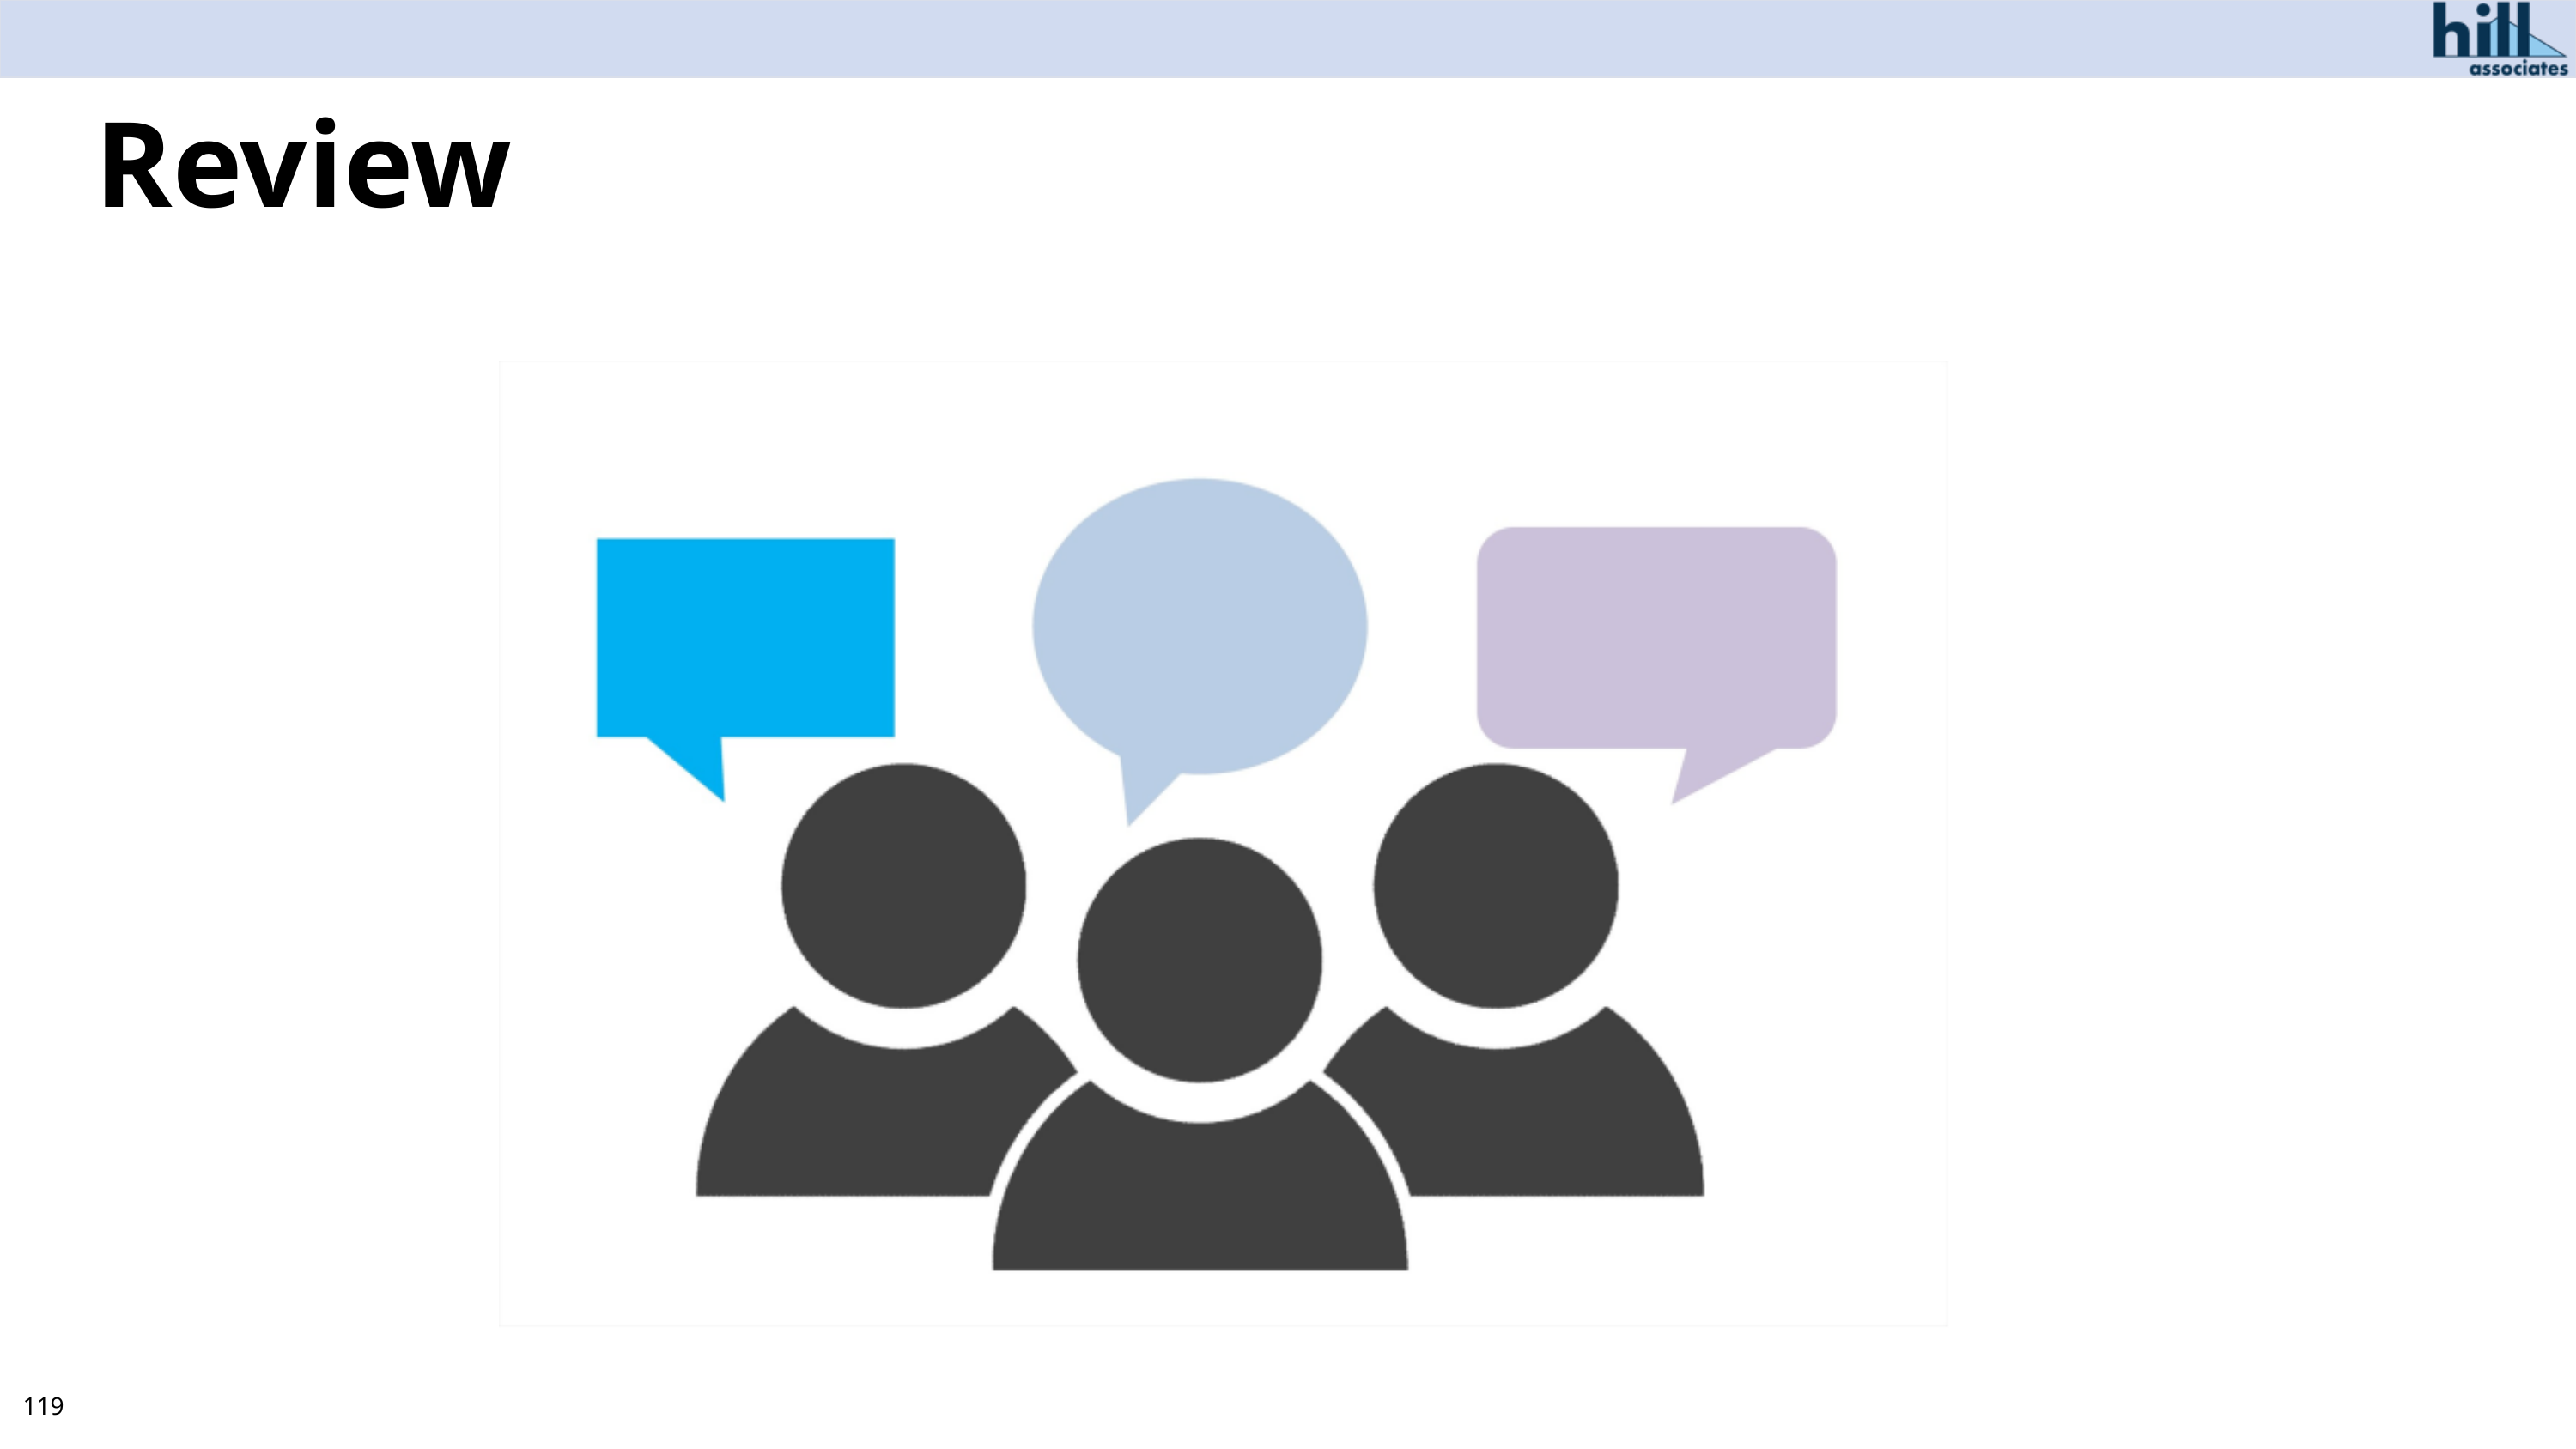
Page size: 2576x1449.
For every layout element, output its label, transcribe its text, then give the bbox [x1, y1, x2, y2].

picture [2432, 0, 2576, 80]
title Review [82, 28, 2305, 309]
picture [499, 361, 1951, 1330]
text_box 119 [3, 1384, 215, 1449]
